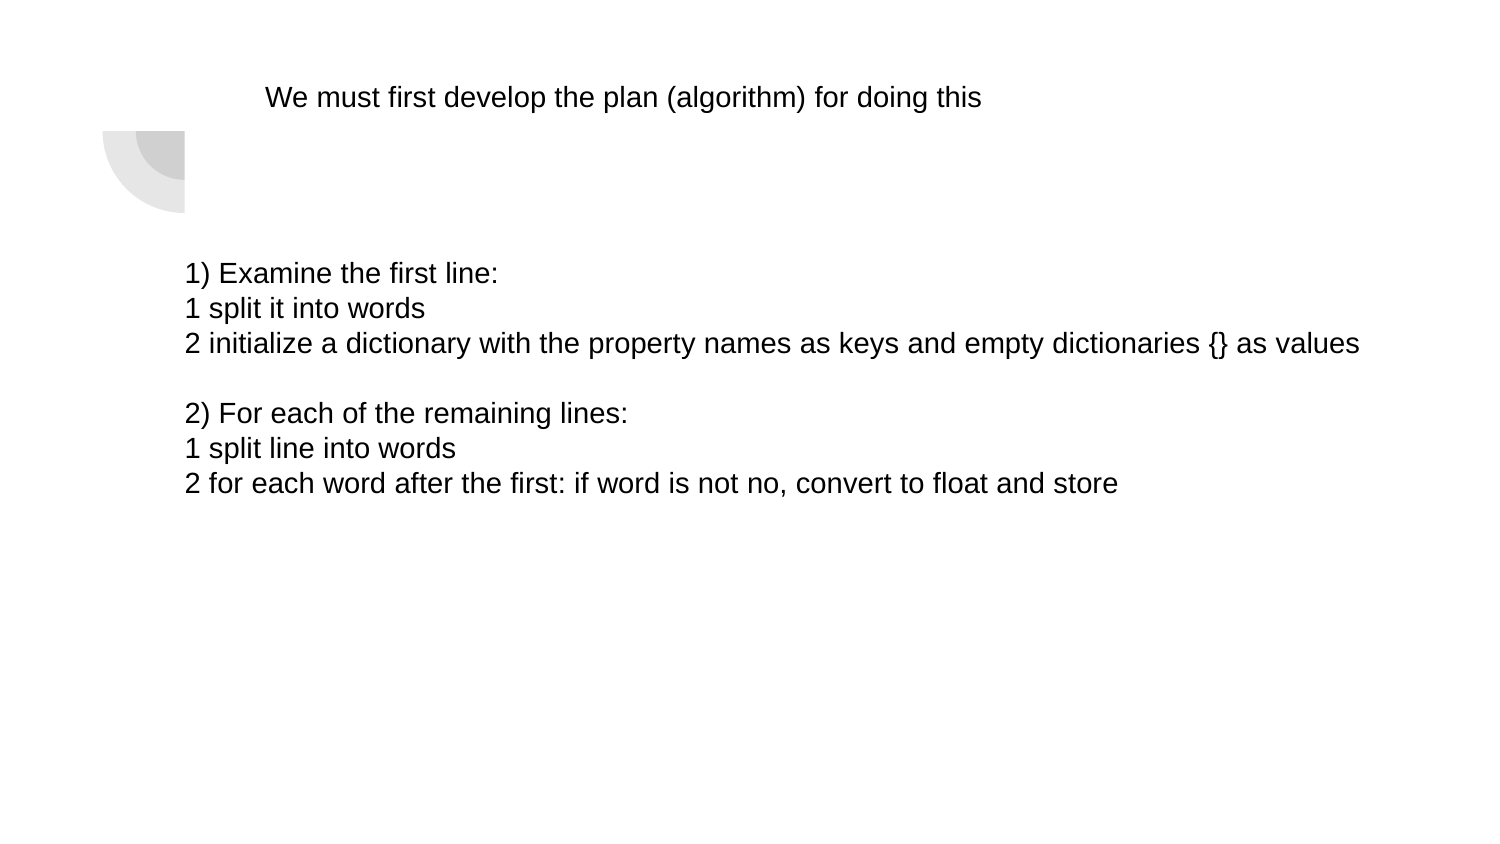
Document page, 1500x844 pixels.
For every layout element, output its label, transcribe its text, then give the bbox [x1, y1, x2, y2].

text_box We must first develop the plan (algorithm) for doing this [250, 63, 1069, 129]
text_box 1) Examine the first line: 1 split it into words 2 initialize a dictionary with the property names as keys and empty dictionaries {} as values 2) For each of the remaining lines: 1 split line into words 2 for each word after the first: if word is not no, convert to float and store [169, 239, 1395, 515]
